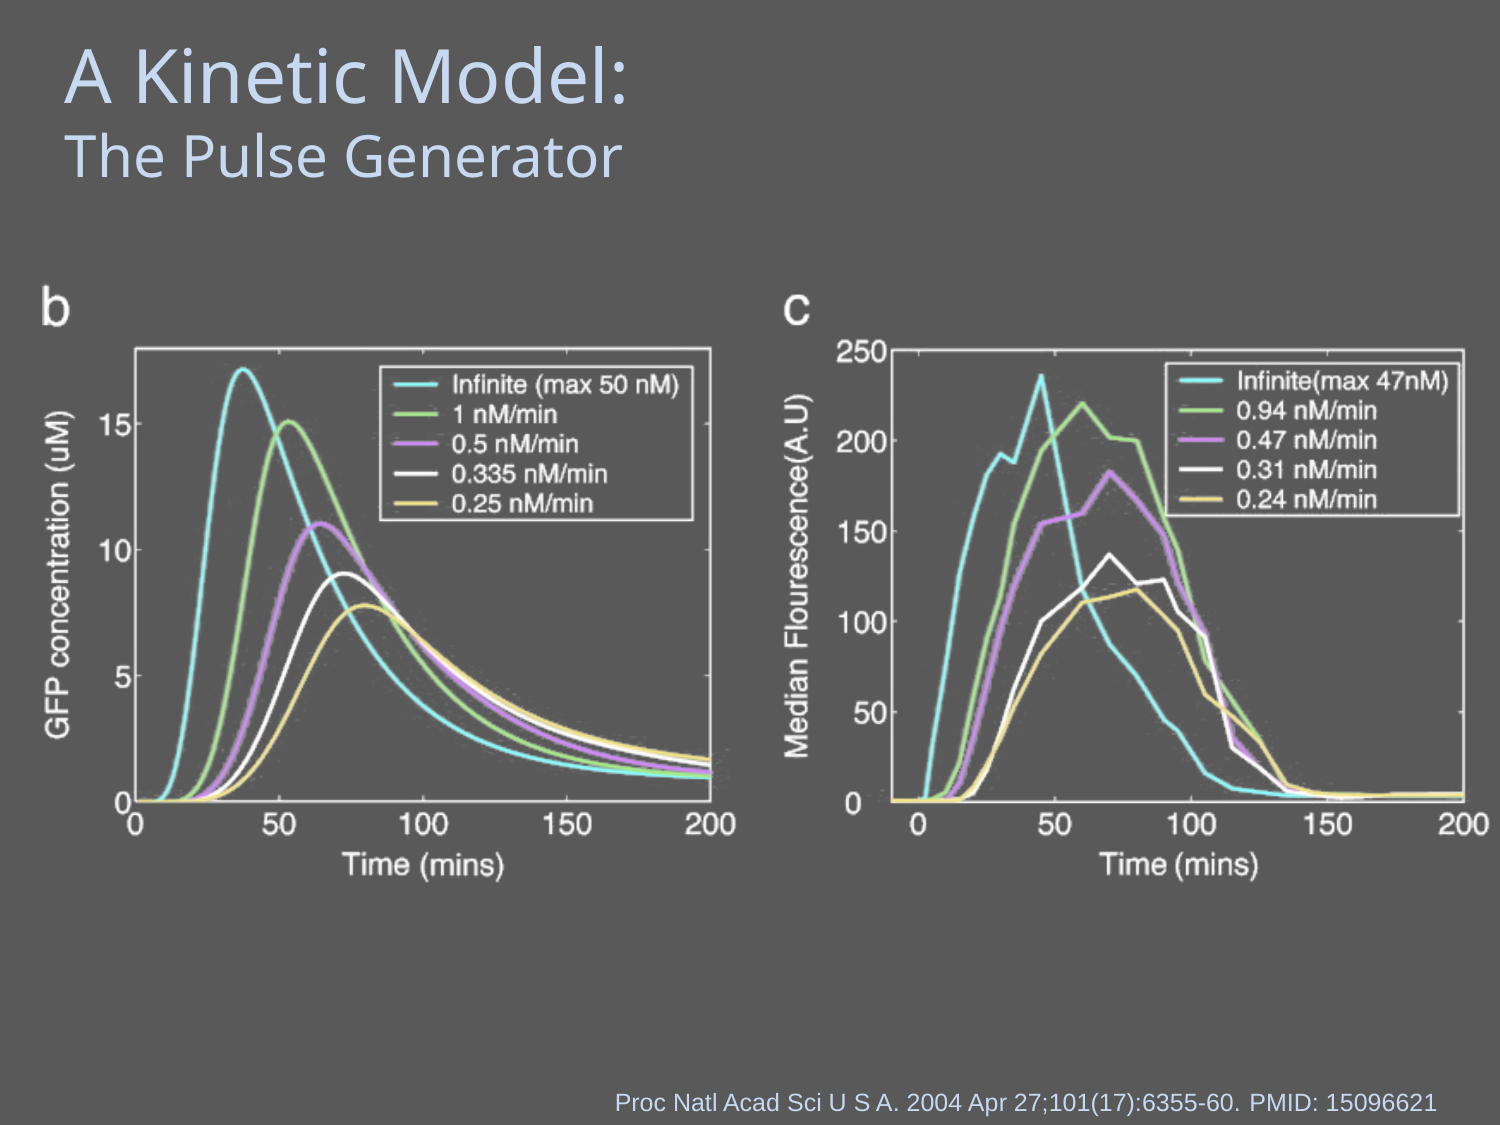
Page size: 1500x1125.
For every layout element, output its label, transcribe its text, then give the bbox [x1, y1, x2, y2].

text_box A Kinetic Model: The Pulse Generator [49, 21, 1463, 197]
picture [24, 281, 1500, 888]
text_box Proc Natl Acad Sci U S A. 2004 Apr 27;101(17):6355-60. PMID: 15096621 [599, 1079, 1500, 1125]
